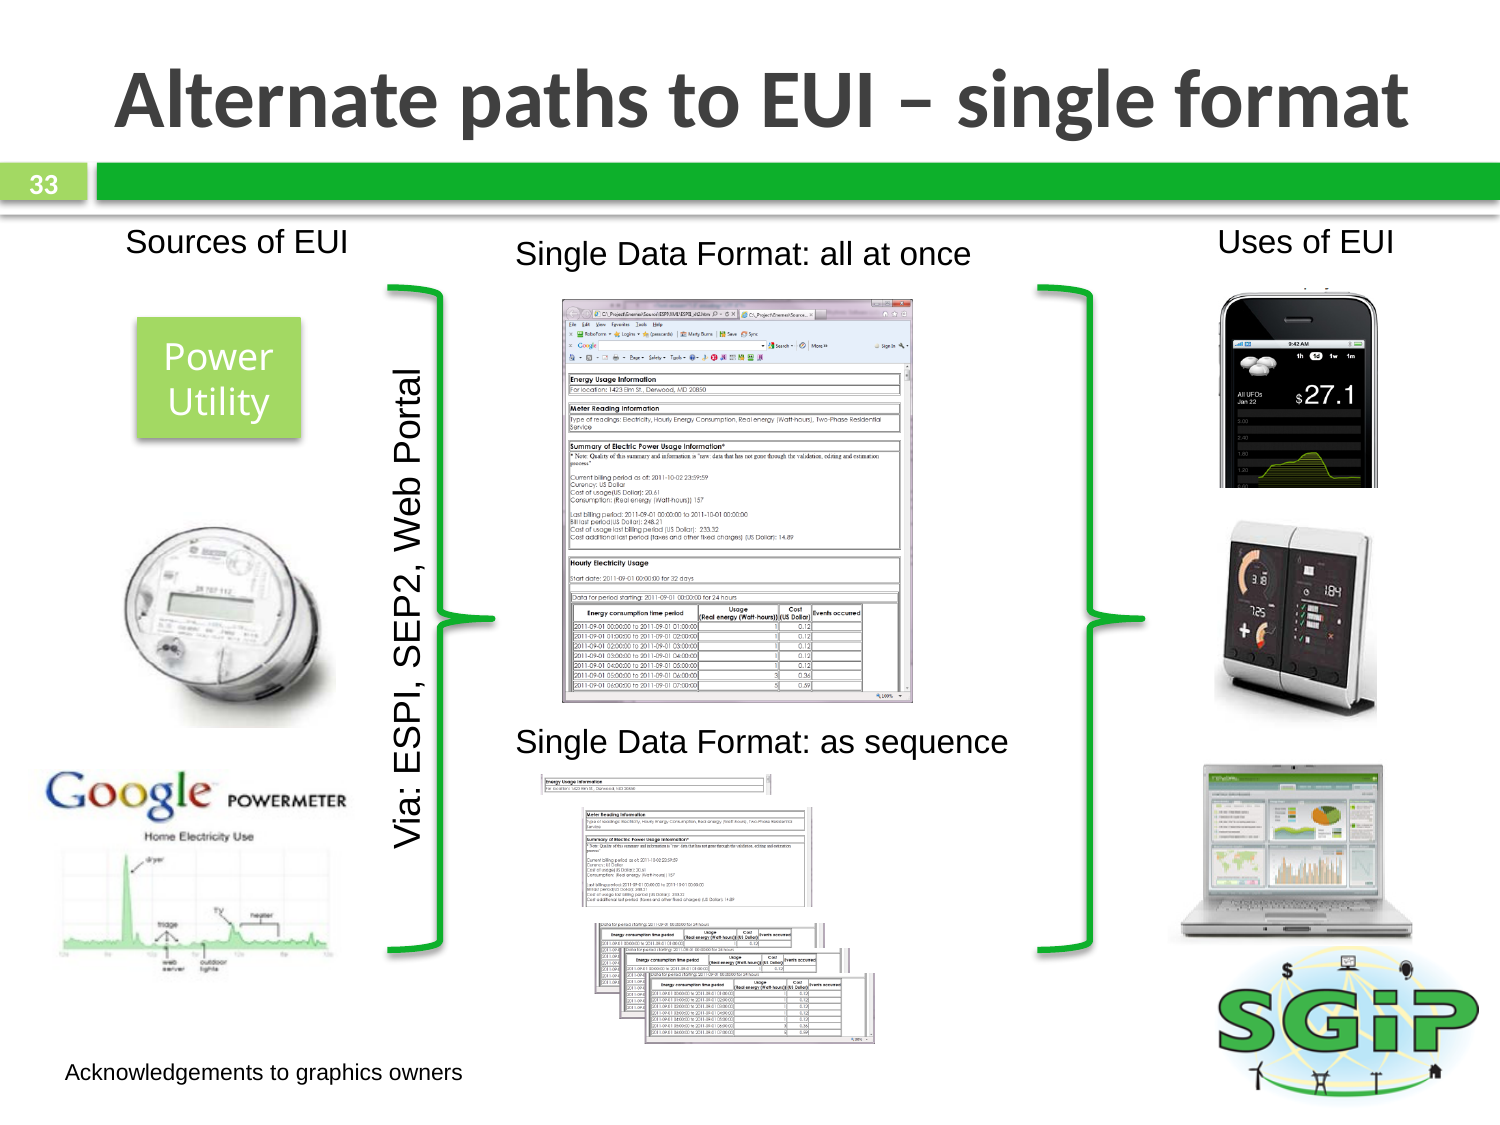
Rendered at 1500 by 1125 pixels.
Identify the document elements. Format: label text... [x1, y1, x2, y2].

picture [28, 769, 420, 985]
picture [540, 774, 772, 795]
text_box Single Data Format: as sequence [450, 712, 1031, 768]
picture [112, 512, 336, 728]
picture [562, 299, 913, 704]
text_box Sources of EUI [37, 212, 438, 268]
picture [1213, 287, 1383, 488]
picture [594, 922, 876, 1044]
text_box Via: ESPI, SEP2, Web Portal [374, 317, 435, 901]
picture [1213, 502, 1378, 738]
text_box Acknowledgements to graphics owners [50, 1050, 825, 1093]
text_box [1037, 285, 1144, 952]
title Alternate paths to EUI – single format [99, 24, 1479, 163]
text_box Single Data Format: all at once [462, 224, 1025, 280]
picture [581, 807, 813, 908]
text_box [387, 285, 494, 949]
slide_number 33 [0, 162, 88, 203]
picture [1157, 749, 1479, 1110]
text_box Uses of EUI [1162, 212, 1450, 268]
text_box Power Utility [137, 317, 301, 438]
